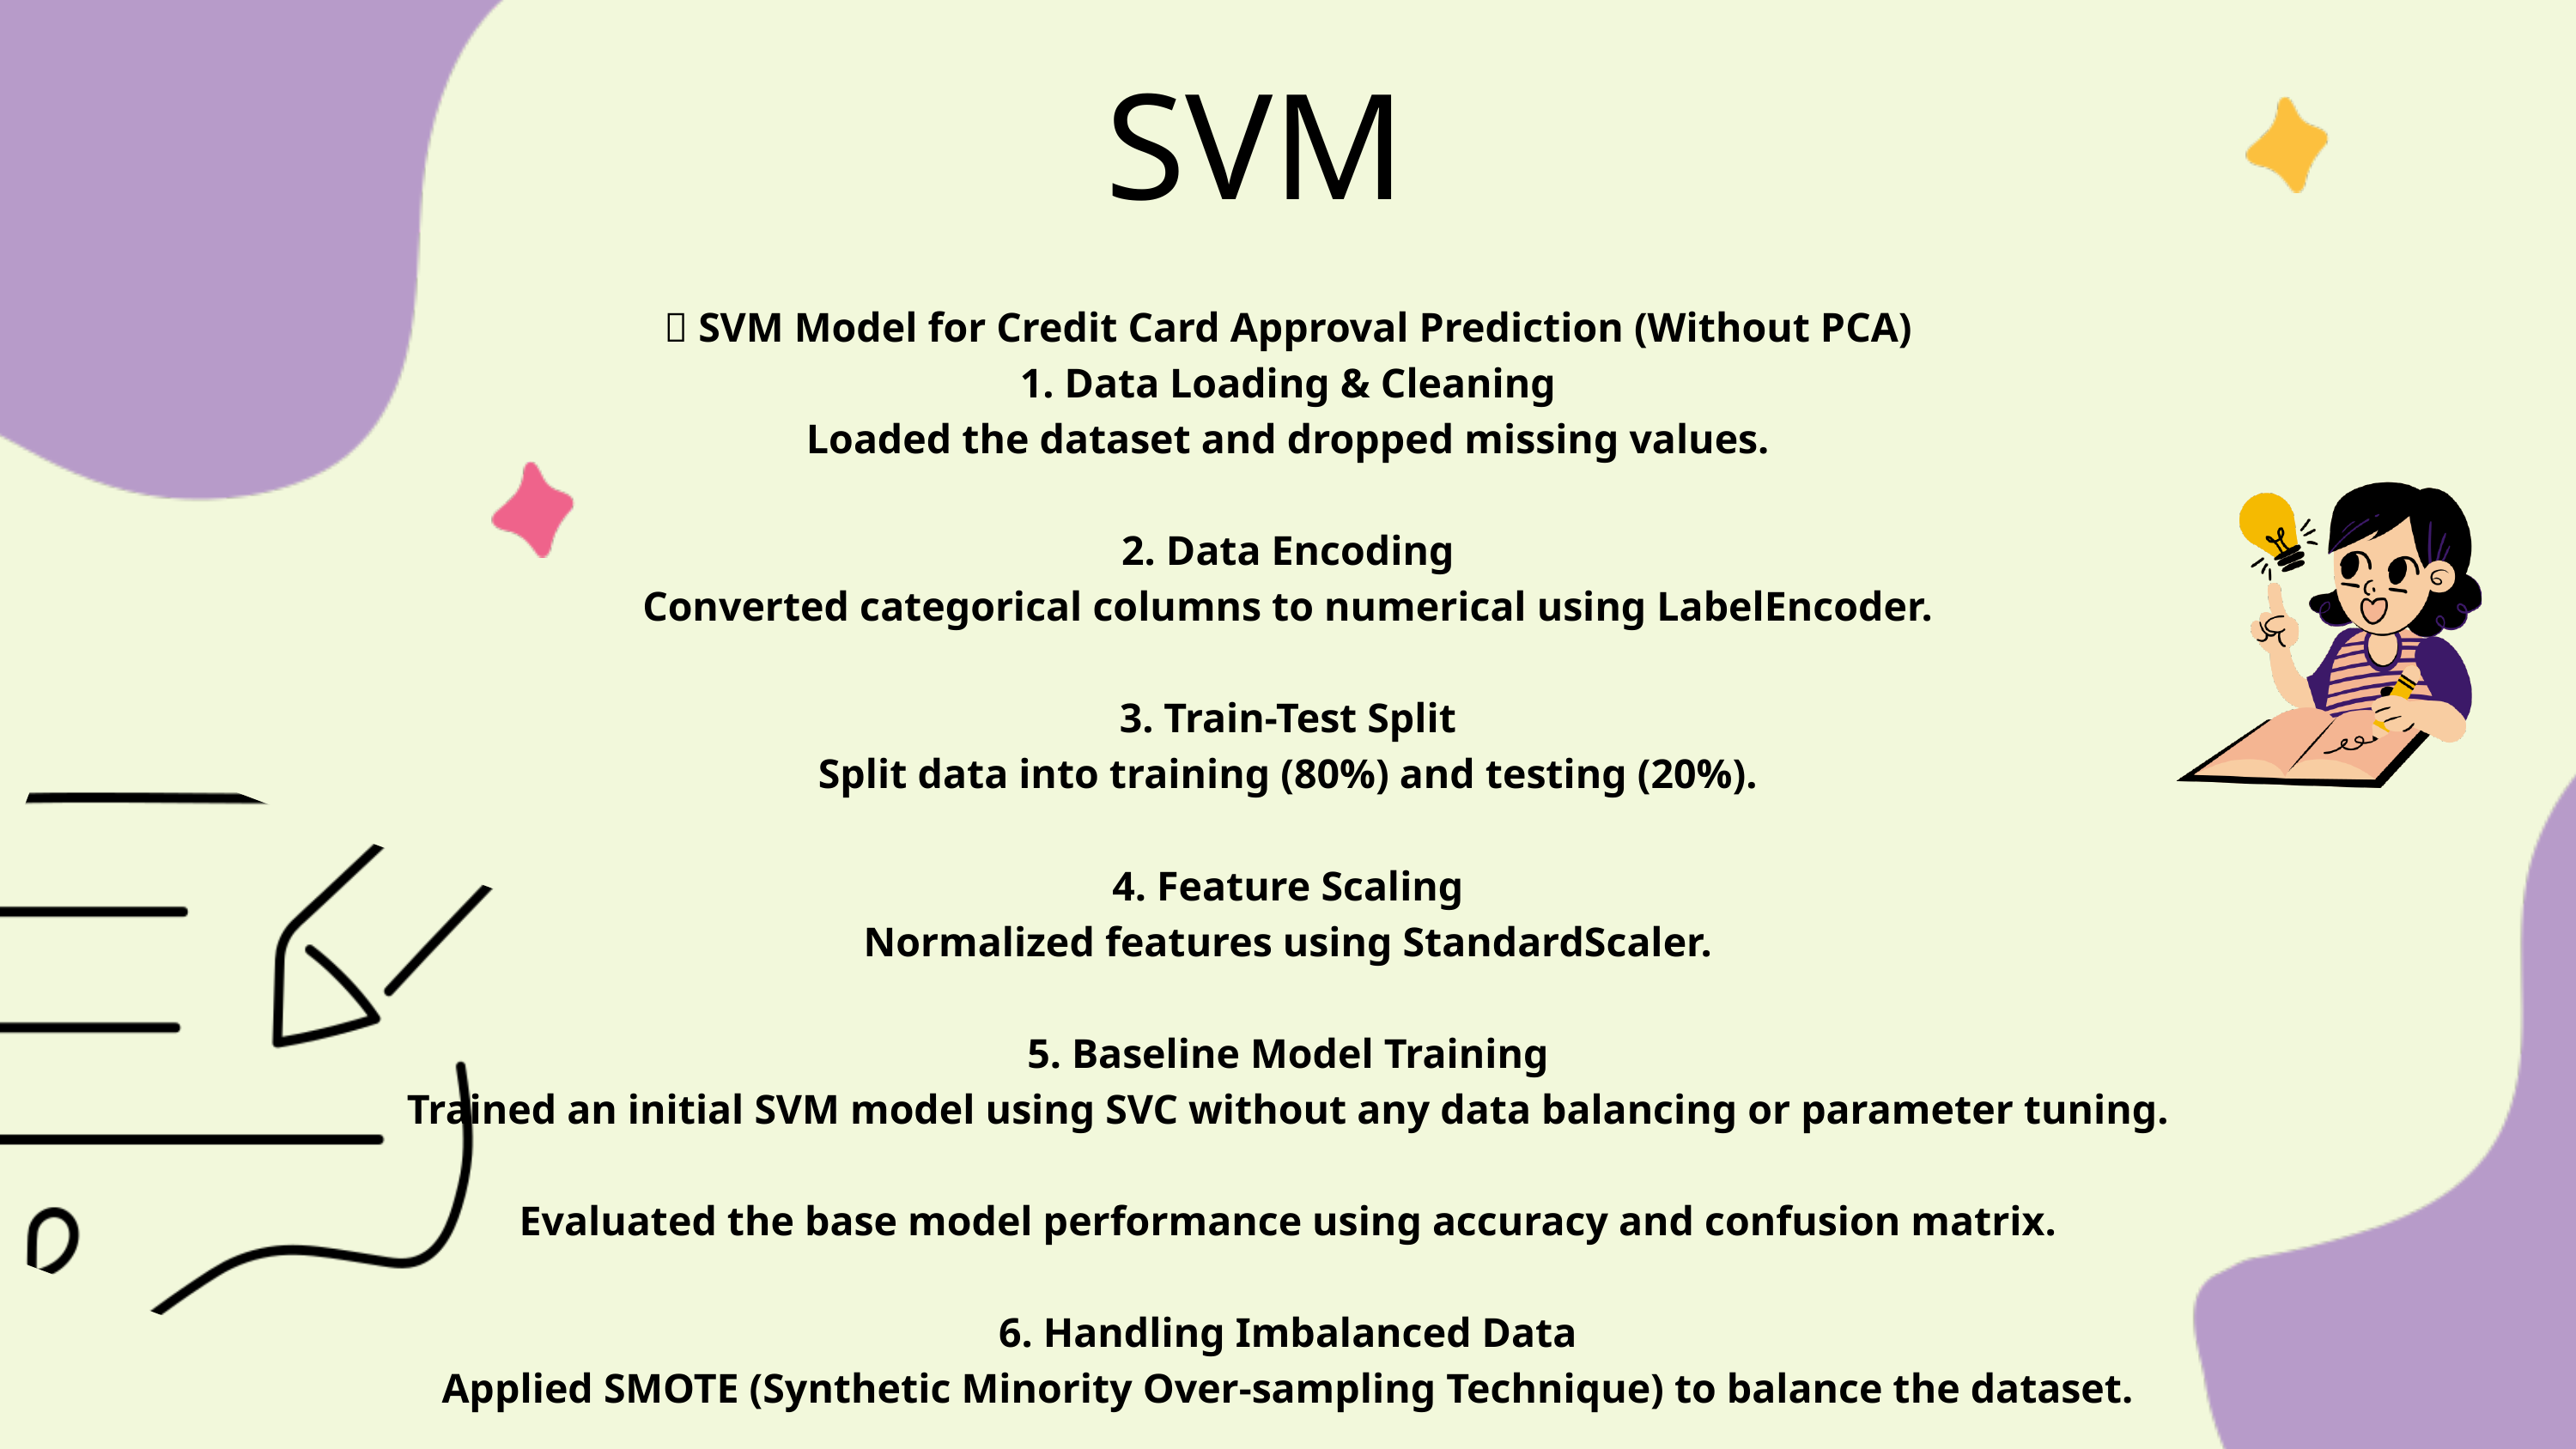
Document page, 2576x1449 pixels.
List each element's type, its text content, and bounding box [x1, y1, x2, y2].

text_box [2176, 634, 2576, 1449]
text_box [2176, 481, 2482, 788]
text_box 🧠 SVM Model for Credit Card Approval Prediction (Without PCA) 1. Data Loading & Cleaning Loaded the dataset and dropped missing values. 2. Data Encoding Converted categorical columns to numerical using LabelEncoder. 3. Train-Test Split Split data into training (80%) and testing (20%). 4. Feature Scaling Normalized features using StandardScaler. 5. Baseline Model Training Trained an initial SVM model using SVC without any data balancing or parameter tuning. Evaluated the base model performance using accuracy and confusion matrix. 6. Handling Imbalanced Data Applied SMOTE (Synthetic Minority Over-sampling Technique) to balance the dataset. [224, 182, 2352, 1449]
text_box [0, 0, 581, 558]
text_box SVM [857, 56, 1655, 182]
text_box [490, 461, 575, 558]
text_box [2245, 96, 2330, 193]
text_box [0, 724, 575, 1403]
